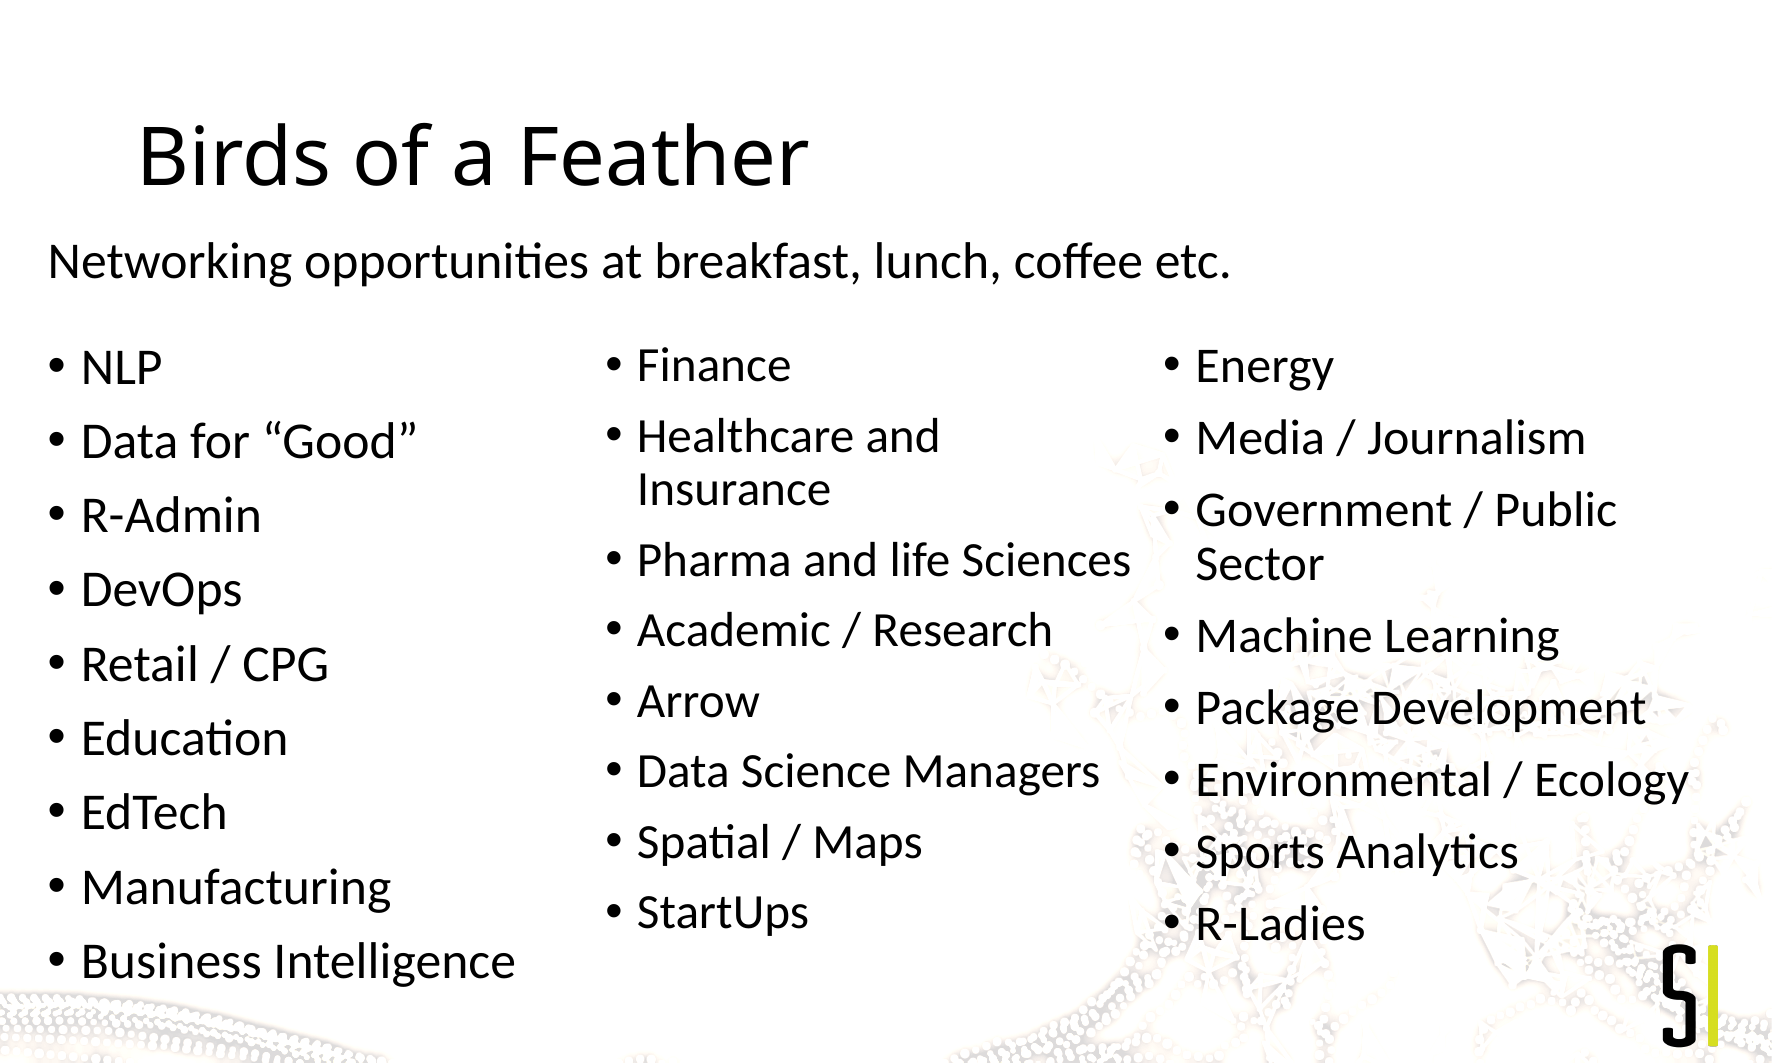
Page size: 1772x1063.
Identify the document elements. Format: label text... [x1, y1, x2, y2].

text_box Finance Healthcare and Insurance Pharma and life Sciences Academic / Research Arrow Data Science Managers Spatial / Maps StartUps [590, 331, 1148, 1007]
list Networking opportunities at breakfast, lunch, coffee etc. [32, 226, 1394, 298]
picture [1637, 940, 1747, 1050]
text_box NLP Data for “Good” R-Admin DevOps Retail / CPG Education EdTech Manufacturing Business Intelligence [32, 331, 590, 1007]
text_box Energy Media / Journalism Government / Public Sector Machine Learning Package Development Environmental / Ecology Sports Analytics R-Ladies [1148, 331, 1706, 1007]
title Birds of a Feather [121, 56, 1650, 262]
